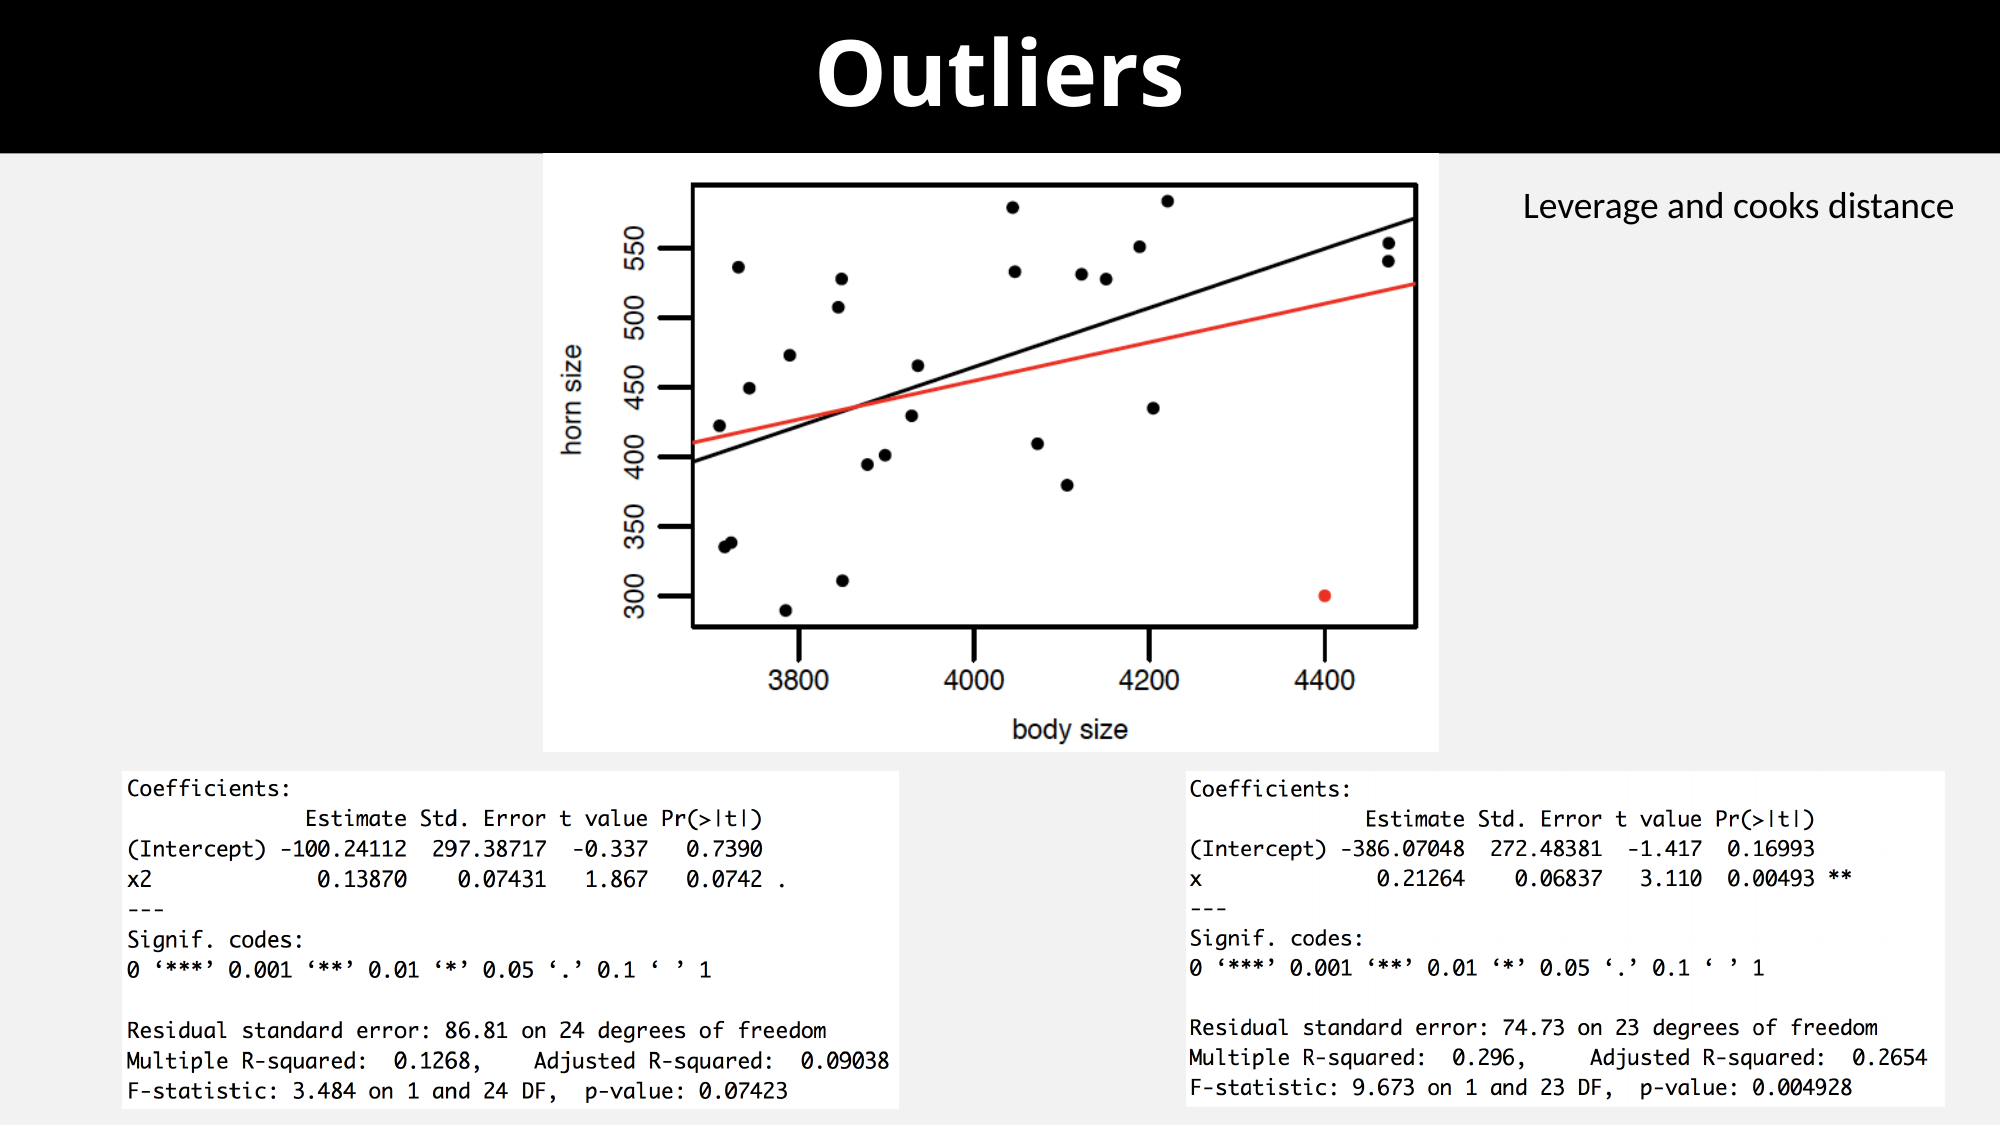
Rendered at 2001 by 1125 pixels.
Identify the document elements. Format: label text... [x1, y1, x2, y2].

picture [1185, 771, 1945, 1107]
title Outliers [0, 0, 2000, 154]
text_box Leverage and cooks distance [1508, 173, 1971, 233]
picture [122, 771, 899, 1109]
picture [543, 153, 1439, 752]
